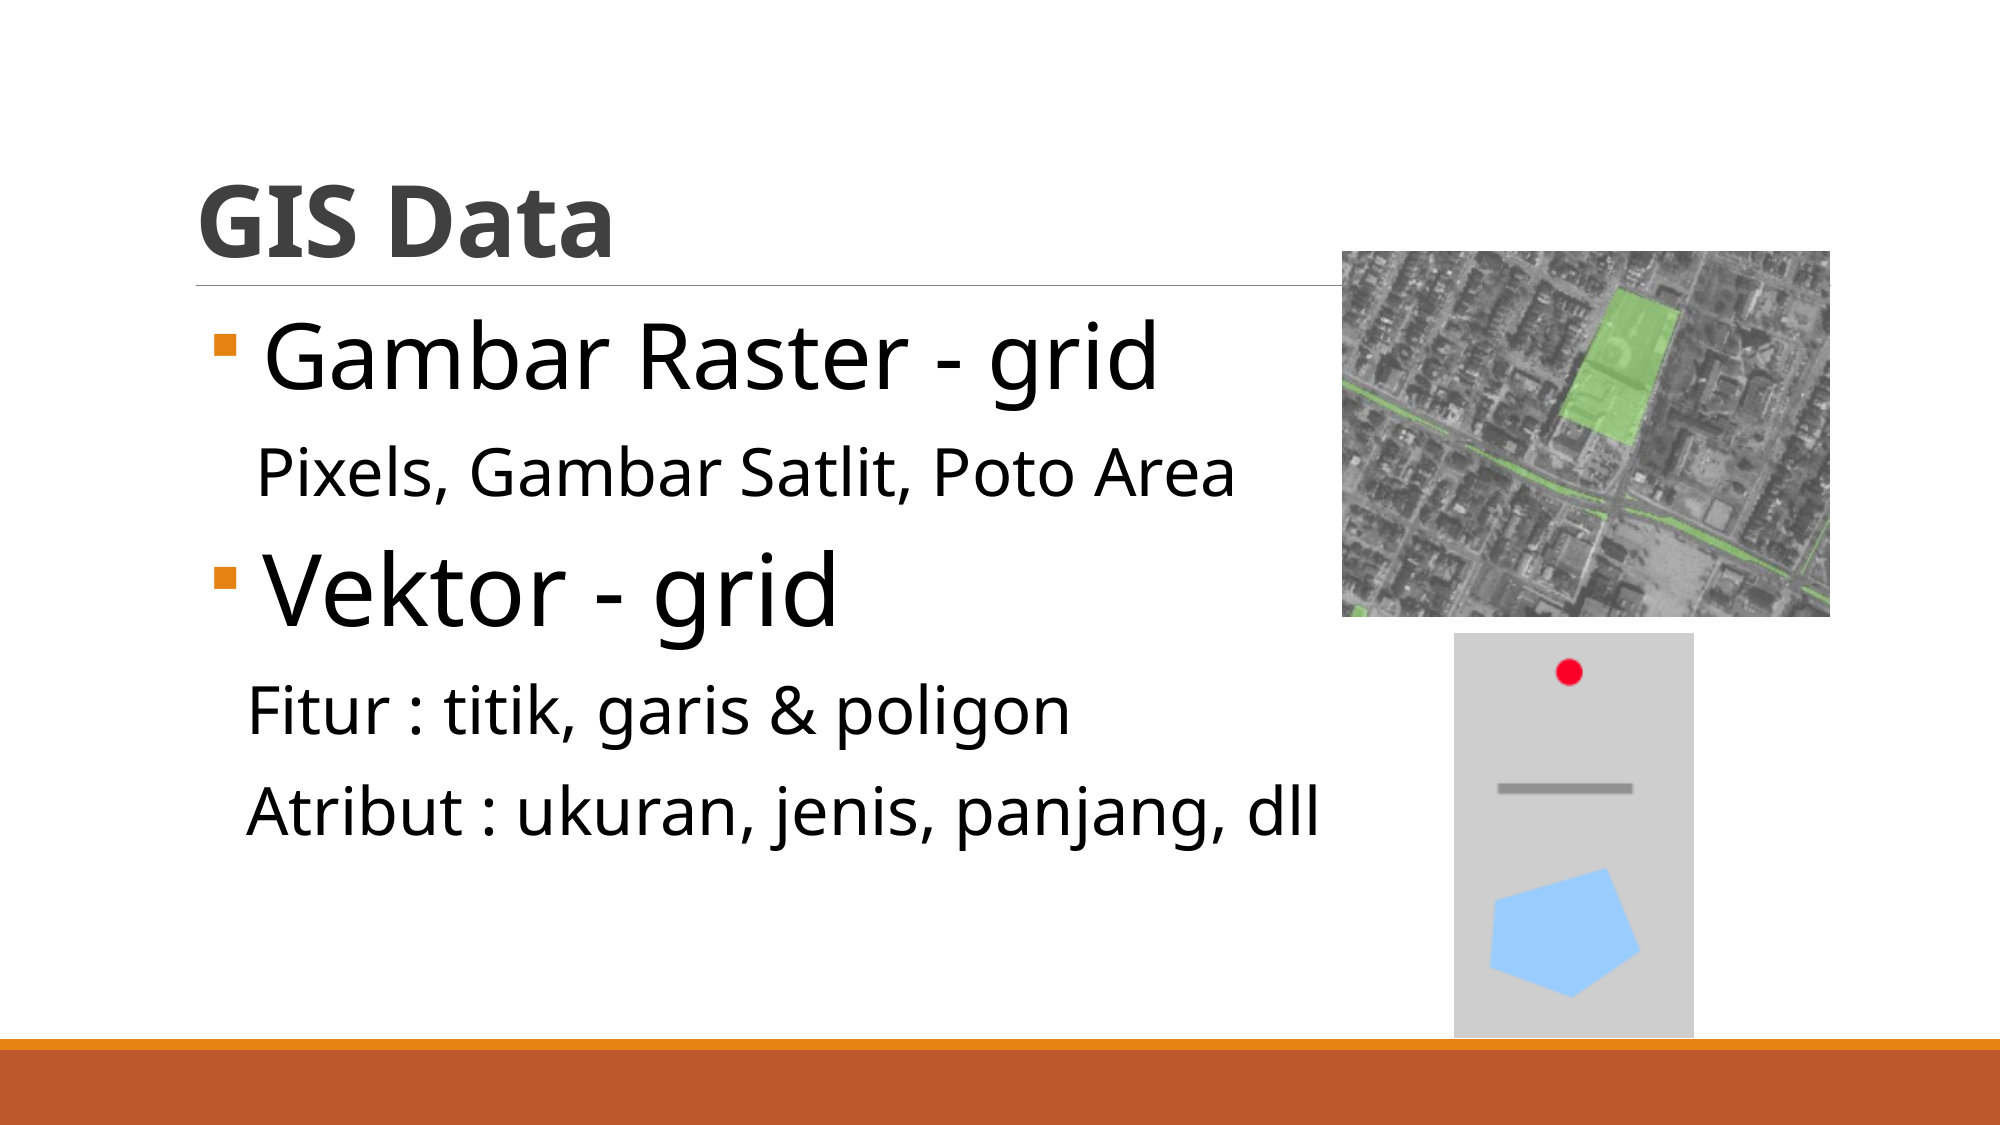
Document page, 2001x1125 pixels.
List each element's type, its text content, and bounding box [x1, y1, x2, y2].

list Gambar Raster - grid Pixels, Gambar Satlit, Poto Area Vektor - grid Fitur : titik, garis & poligon Atribut : ukuran, jenis, panjang, dll [180, 302, 1830, 963]
picture [1341, 251, 1831, 617]
picture [1453, 633, 1695, 1038]
title GIS Data [180, 47, 1830, 285]
